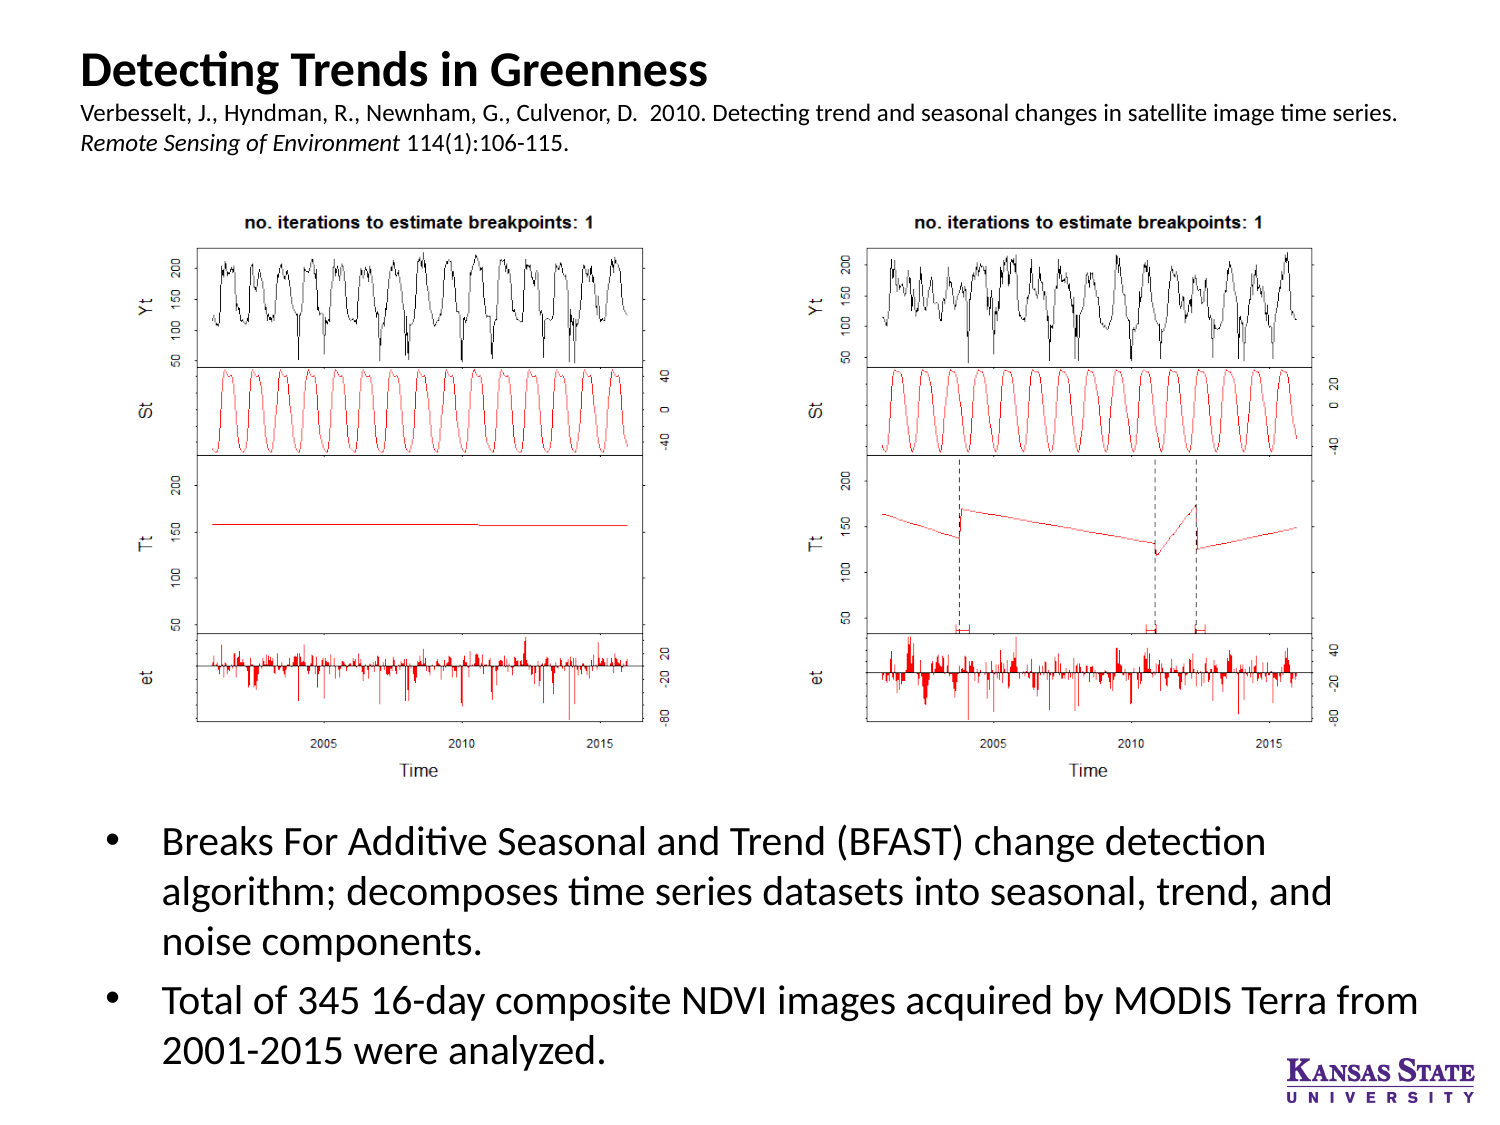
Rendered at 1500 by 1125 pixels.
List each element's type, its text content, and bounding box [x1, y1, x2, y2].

picture [781, 192, 1397, 807]
text_box Detecting Trends in Greenness Verbesselt, J., Hyndman, R., Newnham, G., Culvenor, D. 2010. Detecting trend and seasonal changes in satellite image time series. Remote Sensing of Environment 114(1):106-115. [65, 29, 1422, 239]
picture [1441, 1058, 1476, 1103]
picture [112, 192, 728, 807]
text_box Breaks For Additive Seasonal and Trend (BFAST) change detection algorithm; decomposes time series datasets into seasonal, trend, and noise components. Total of 345 16-day composite NDVI images acquired by MODIS Terra from 2001-2015 were analyzed. [90, 806, 1441, 1103]
